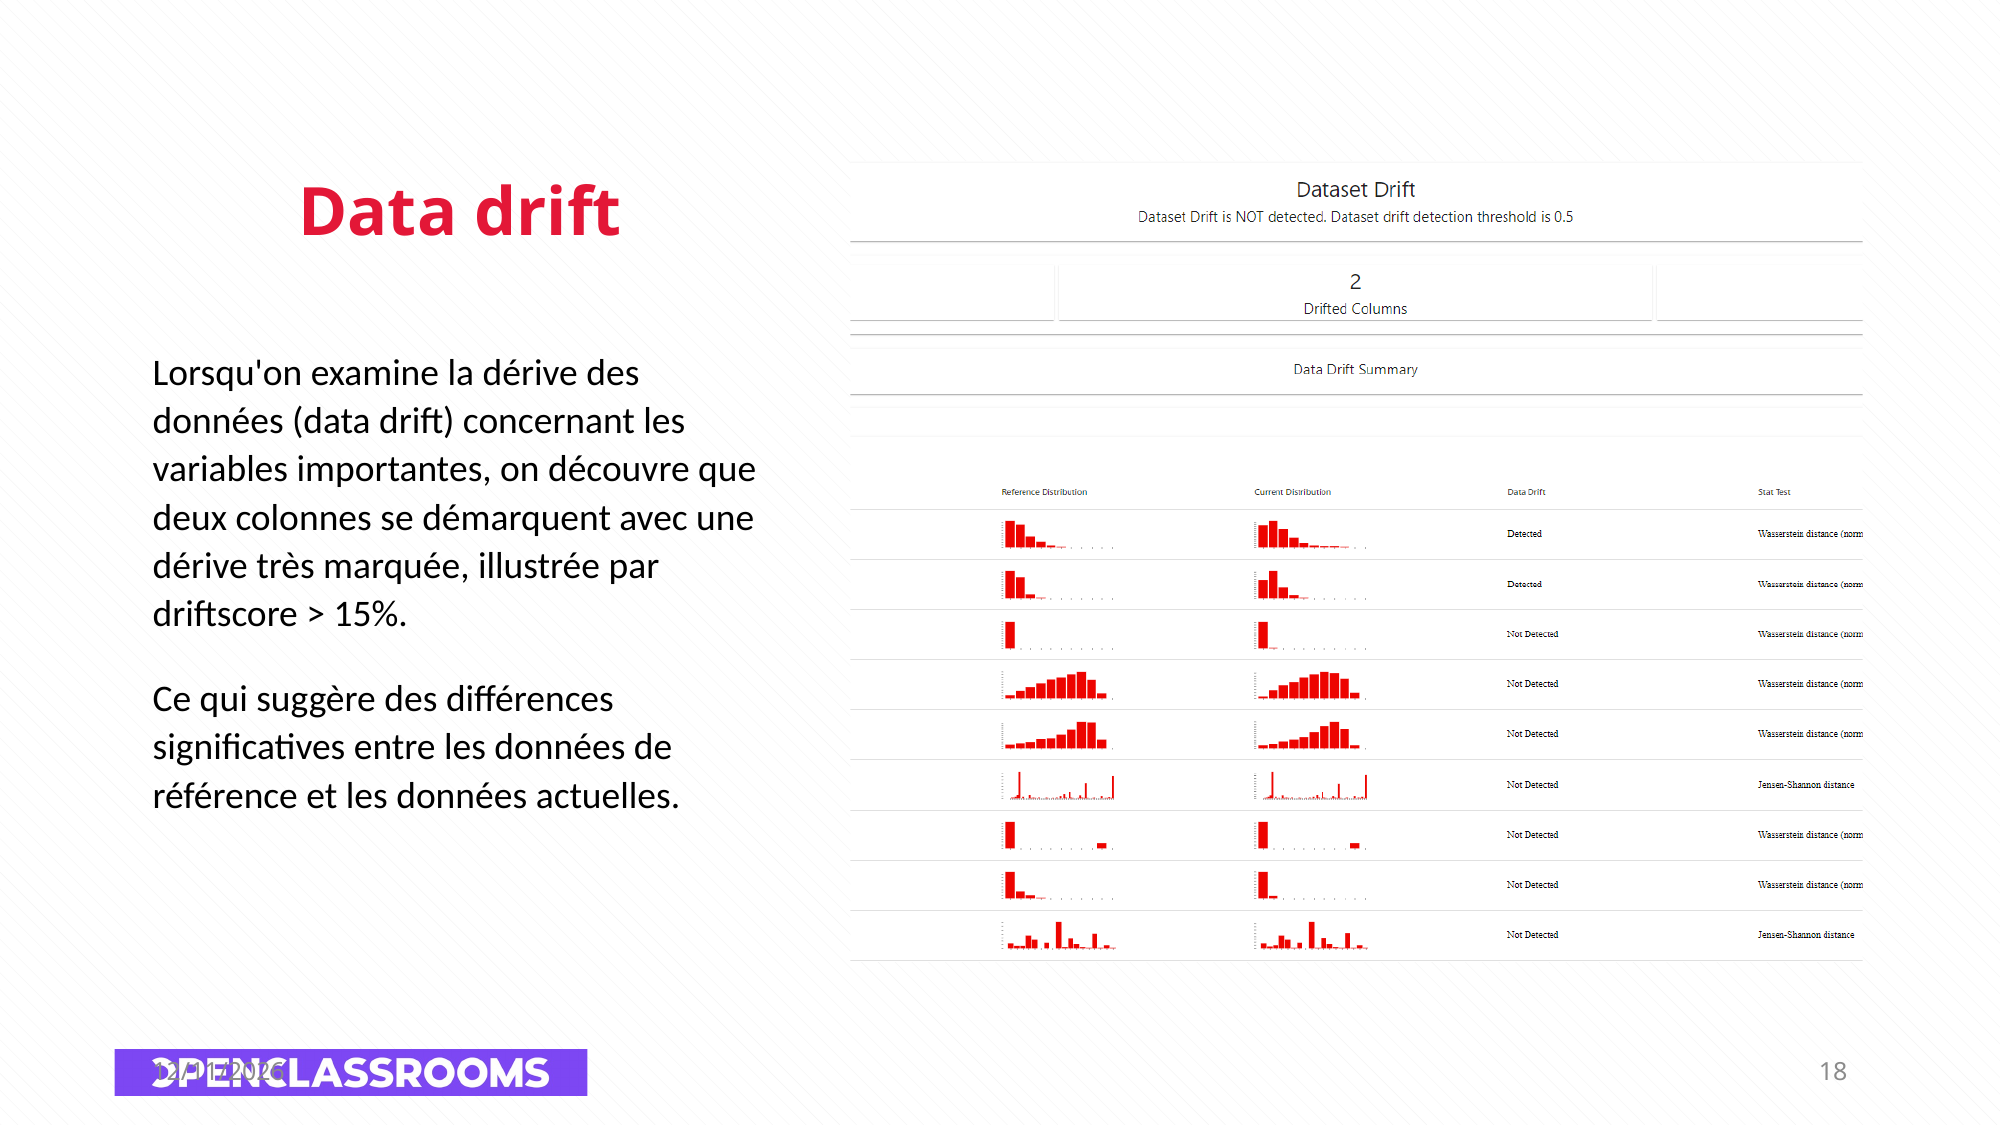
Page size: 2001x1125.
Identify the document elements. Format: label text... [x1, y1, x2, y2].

slide_number 18 [1412, 1042, 1863, 1103]
title Data drift [137, 75, 783, 337]
picture [850, 161, 1863, 962]
list Lorsqu'on examine la dérive des données (data drift) concernant les variables importantes, on découvre que deux colonnes se démarquent avec une dérive très marquée, illustrée par driftscore > 15%. Ce qui suggère des différences significatives entre les données de référence et les données actuelles. [137, 337, 783, 963]
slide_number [137, 1042, 588, 1103]
picture [114, 1049, 137, 1096]
